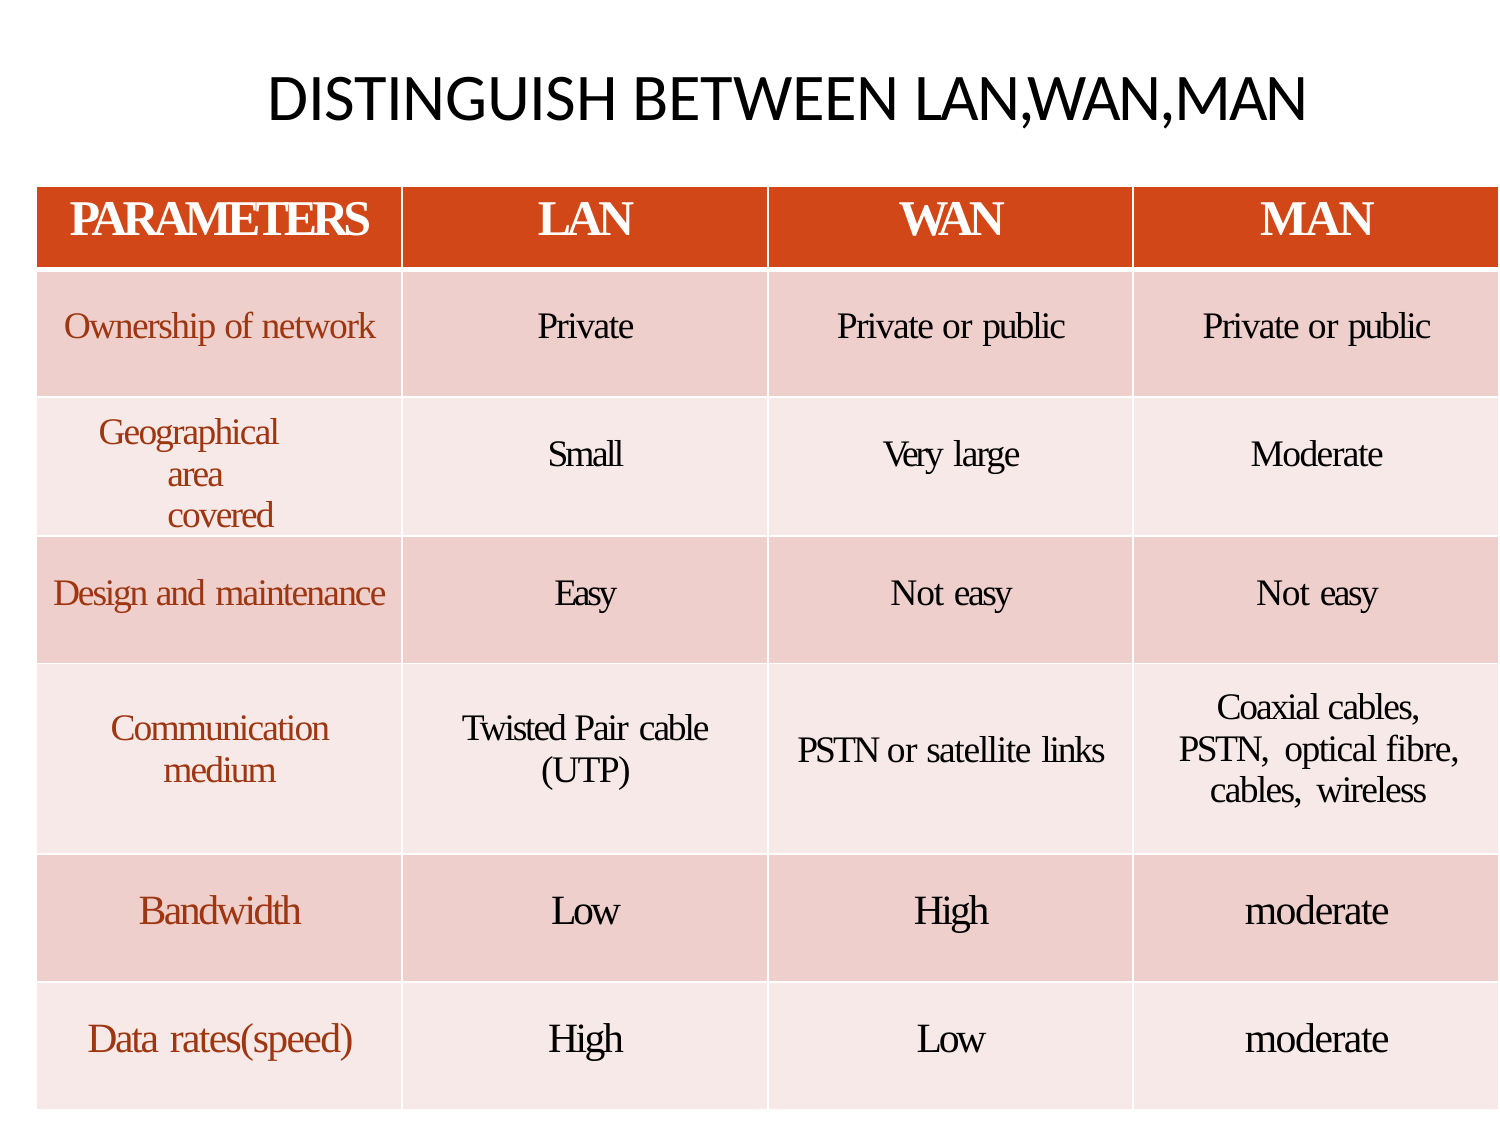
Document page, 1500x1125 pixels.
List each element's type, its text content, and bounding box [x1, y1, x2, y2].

table_header LAN [403, 189, 767, 267]
table_header PARAMETERS [37, 187, 401, 267]
table_cell PSTN or satellite links [769, 664, 1132, 853]
table_cell Small [403, 398, 767, 535]
table_cell High [769, 855, 1132, 981]
table_cell Not easy [769, 537, 1132, 663]
table_cell Moderate [1134, 398, 1498, 535]
table_cell Easy [403, 537, 767, 663]
table_cell Low [403, 855, 767, 981]
table_header WAN [769, 189, 1132, 267]
title DISTINGUISH BETWEEN LAN,WAN,MAN [236, 0, 1339, 189]
table_cell Ownership of network [37, 272, 401, 396]
table_header MAN [1134, 187, 1498, 267]
table_cell moderate [1134, 983, 1498, 1109]
table_cell Not easy [1134, 537, 1498, 663]
table_cell Communication medium [37, 664, 401, 853]
table_cell Low [769, 983, 1132, 1109]
table_cell Twisted Pair cable (UTP) [403, 664, 767, 853]
table_cell moderate [1134, 855, 1498, 981]
table_cell Very large [769, 398, 1132, 535]
table_cell Data rates(speed) [37, 983, 401, 1109]
table_cell High [403, 983, 767, 1109]
table_cell Private [403, 272, 767, 396]
table_cell Bandwidth [37, 855, 401, 981]
table_cell Private or public [1134, 272, 1498, 396]
table_cell Design and maintenance [37, 537, 401, 663]
table_cell Coaxial cables, PSTN, optical fibre, cables, wireless [1134, 664, 1498, 853]
table_cell Private or public [769, 272, 1132, 396]
table_cell Geographical area covered [37, 398, 401, 535]
